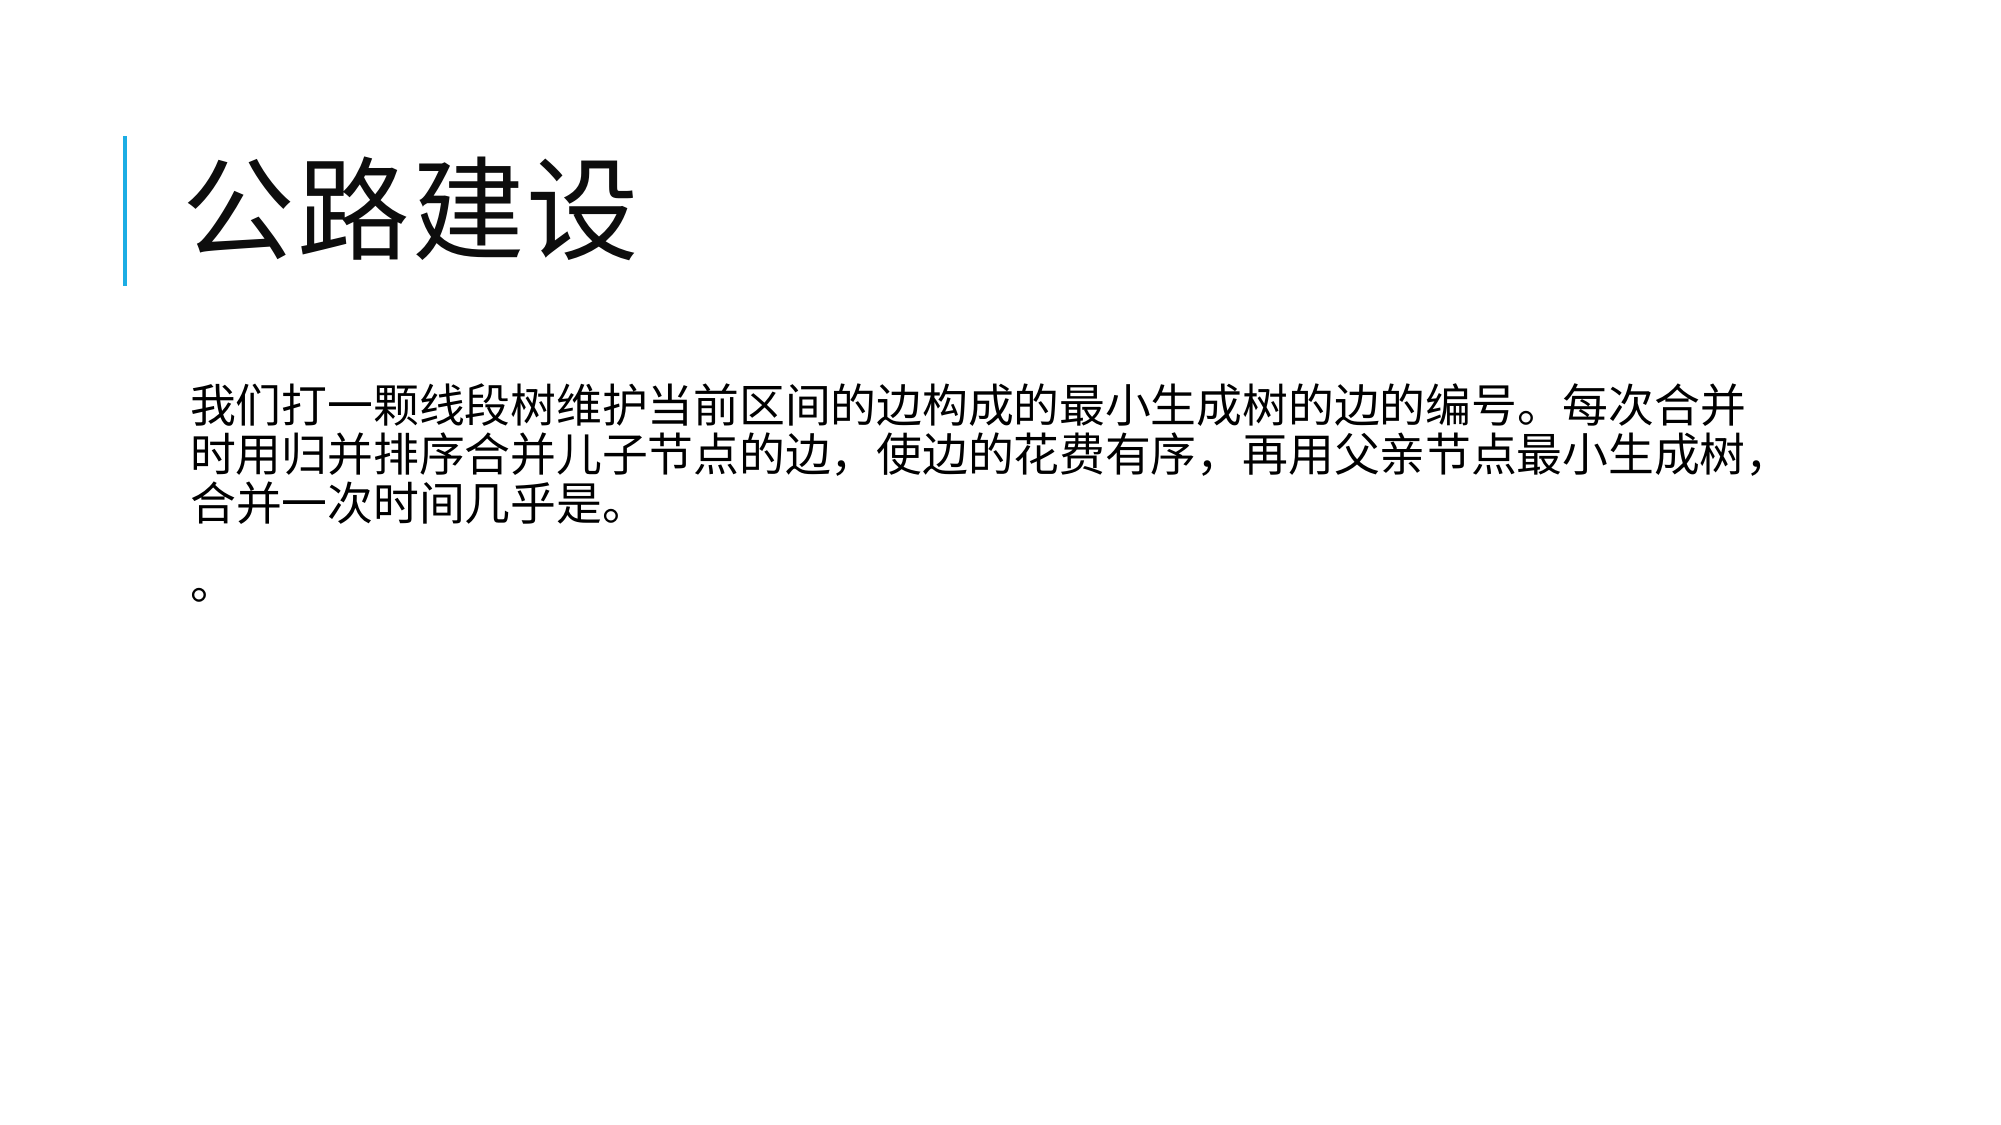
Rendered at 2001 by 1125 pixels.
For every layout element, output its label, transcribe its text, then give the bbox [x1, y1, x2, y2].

title 公路建设 [168, 96, 1763, 342]
